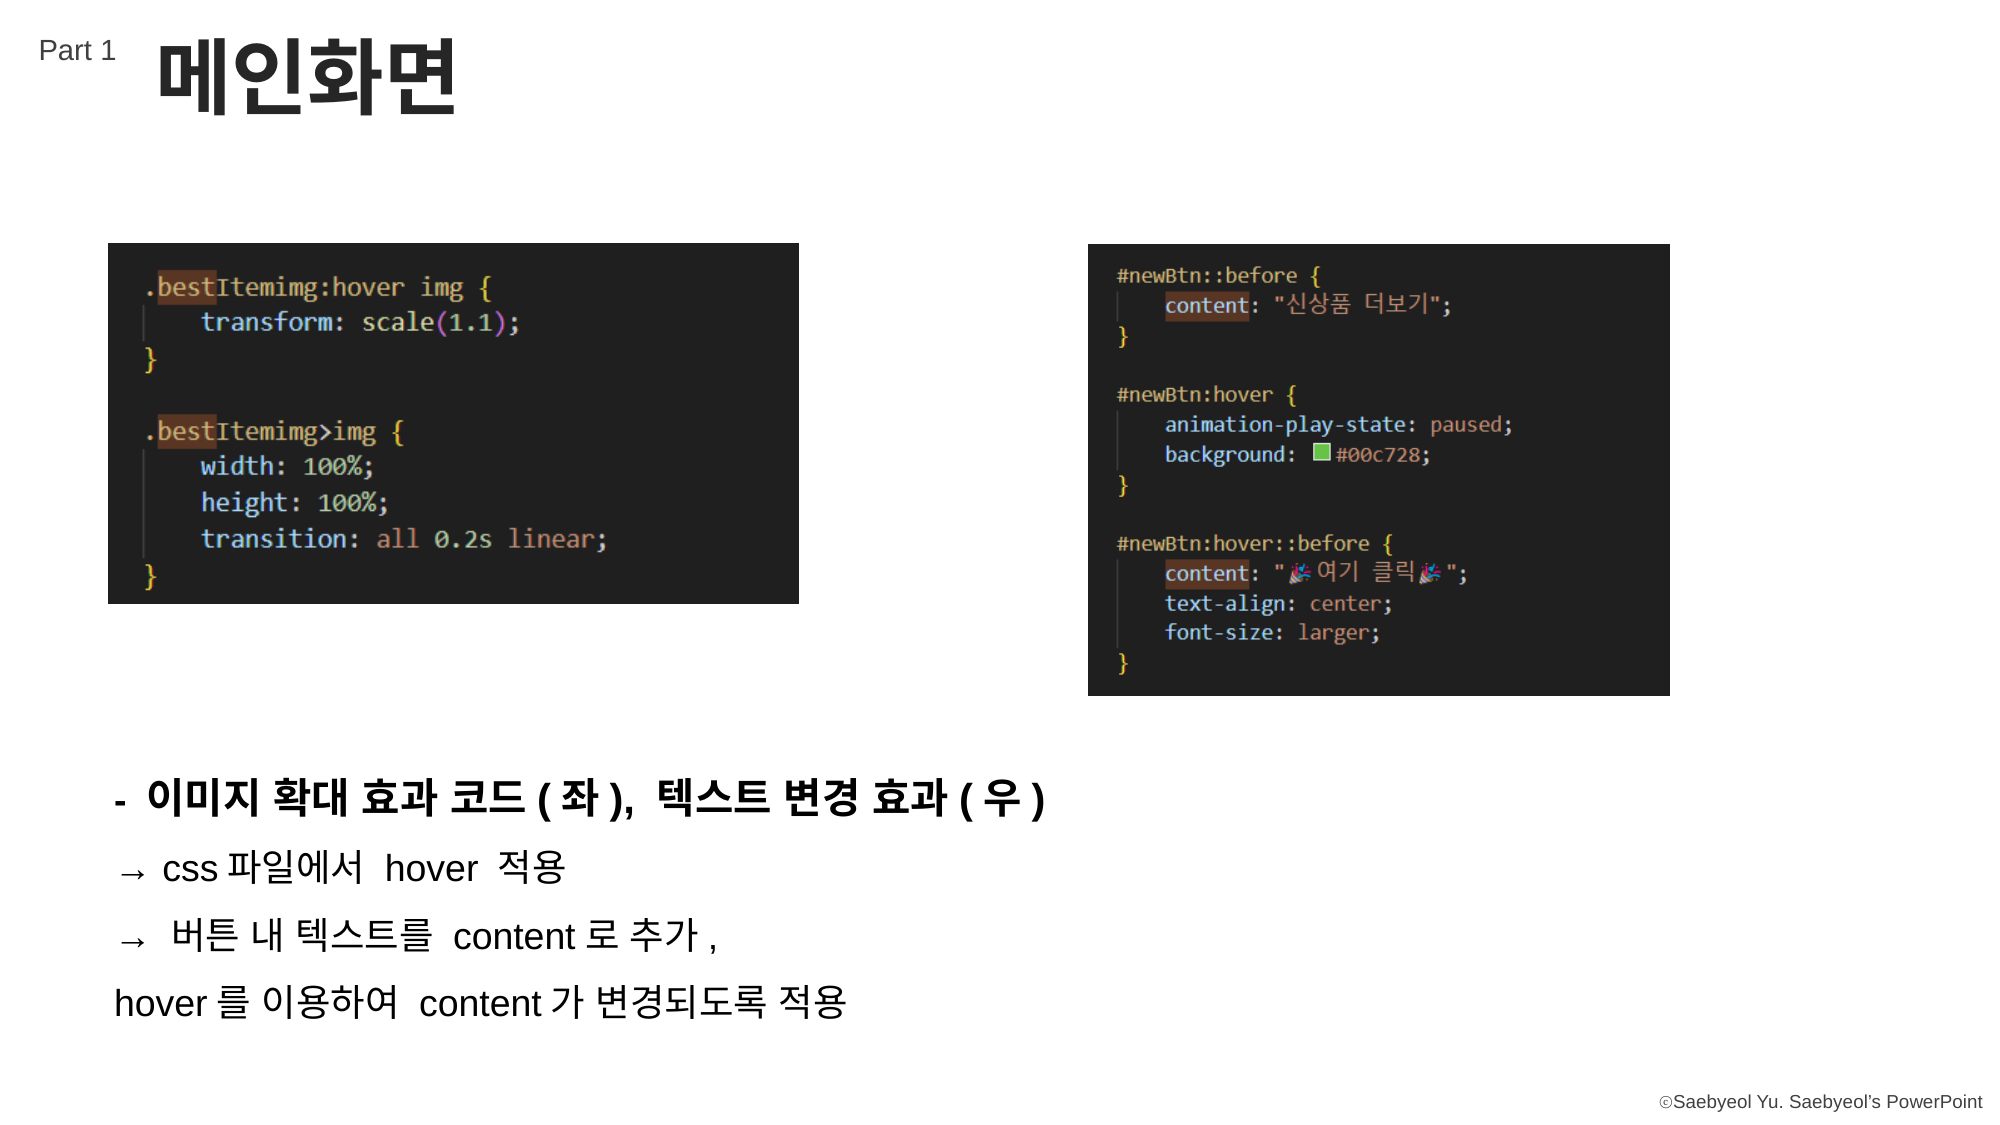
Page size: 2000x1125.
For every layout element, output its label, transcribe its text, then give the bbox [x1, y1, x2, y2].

picture [1088, 243, 1670, 696]
text_box Part 1 [23, 23, 137, 74]
picture [108, 243, 800, 605]
text_box 메인화면 [140, 17, 543, 133]
text_box - 이미지 확대 효과 코드(좌), 텍스트 변경 효과(우) → css파일에서 hover 적용 → 버튼 내 텍스트를 content로 추가, hover를 이용하여 content가 변경되도록 적용 [99, 739, 1437, 1100]
